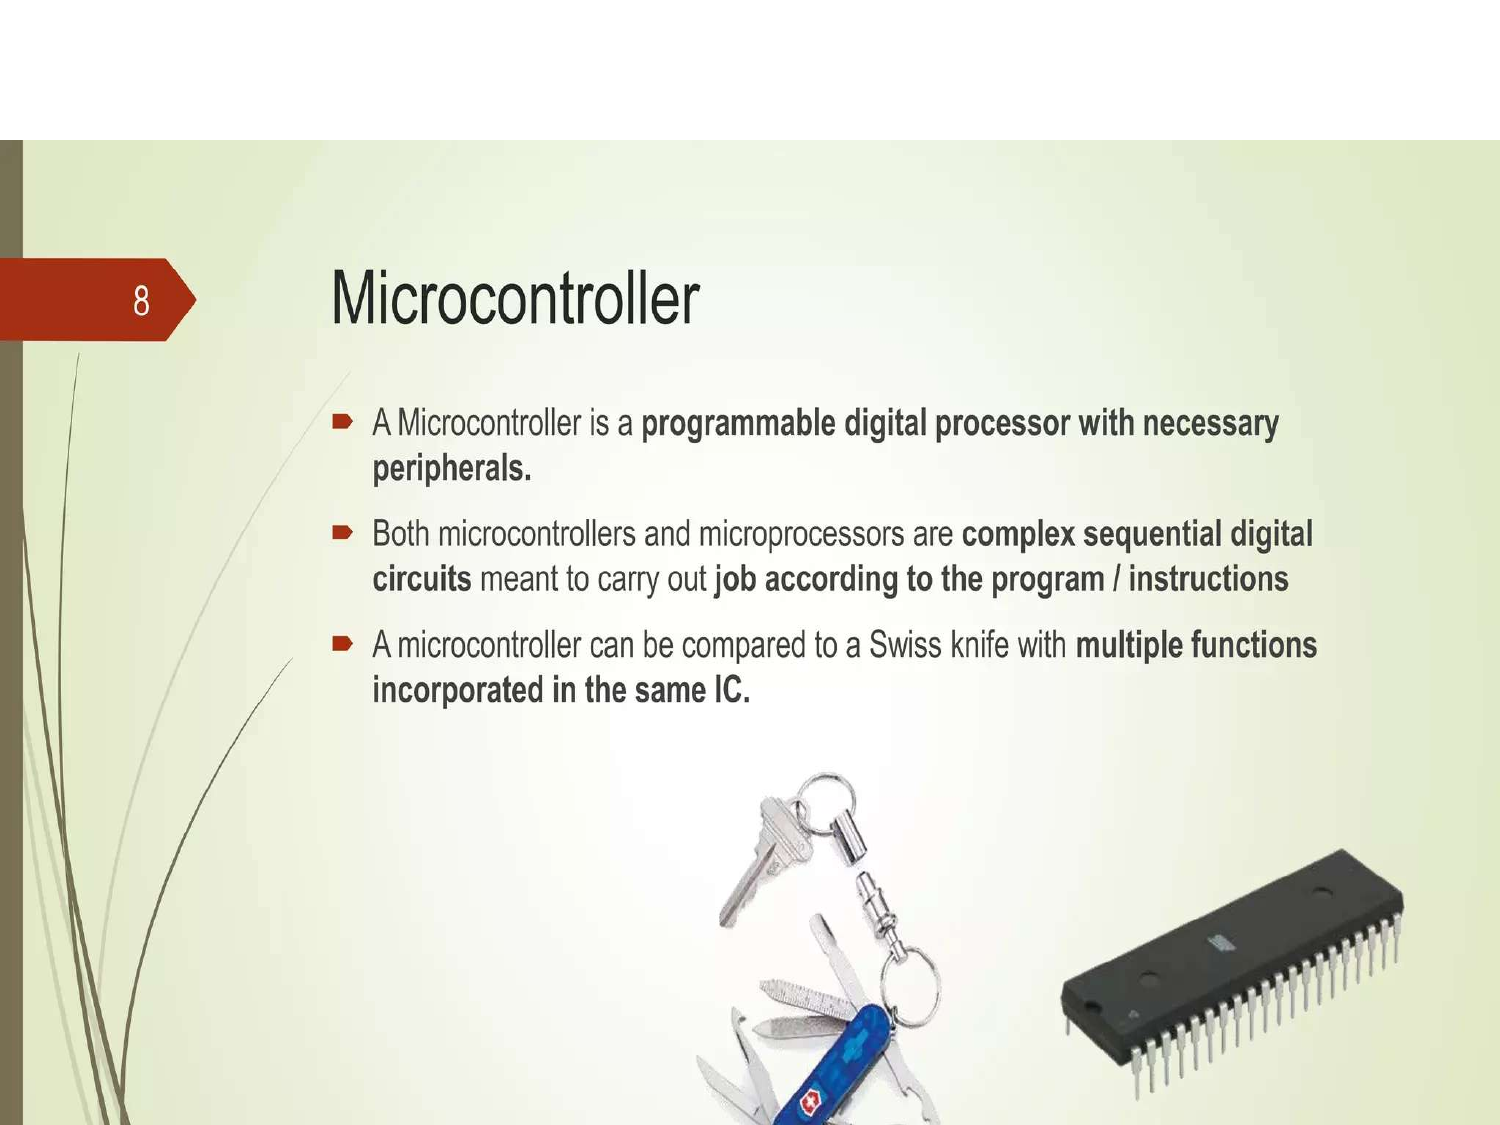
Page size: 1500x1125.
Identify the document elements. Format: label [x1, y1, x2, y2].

picture [0, 140, 1500, 1125]
